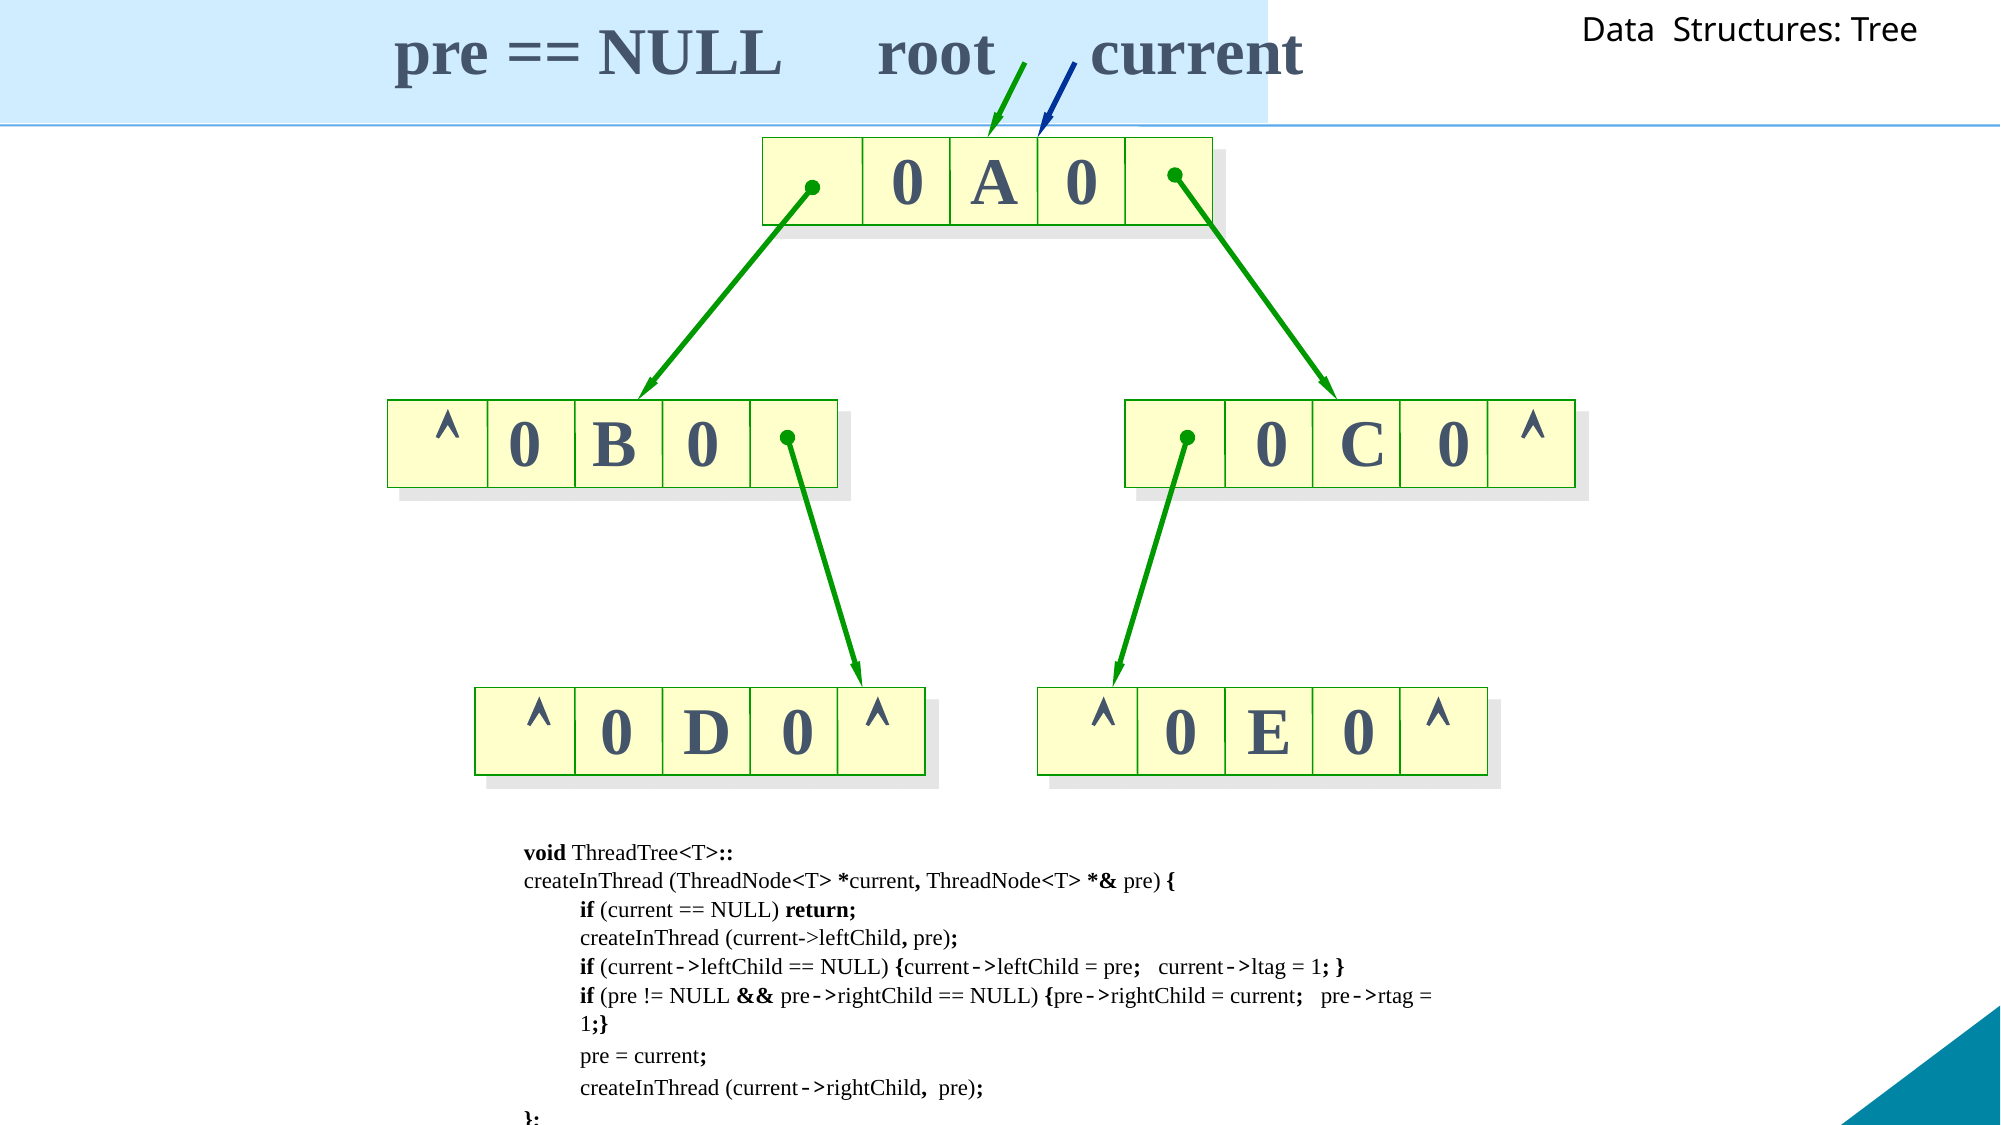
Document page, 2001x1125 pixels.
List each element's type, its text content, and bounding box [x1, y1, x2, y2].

text_box [1464, 687, 1488, 775]
text_box 0 C 0  [1156, 392, 1559, 488]
text_box [1115, 137, 1125, 225]
text_box [474, 687, 512, 775]
text_box 0 A 0 [1038, 130, 1115, 225]
text_box [786, 399, 838, 488]
text_box void ThreadTree<T>:: createInThread (ThreadNode<T> *current, ThreadNode<T> *& pre) { if (current == NULL) return; createInThread (current->leftChild, pre); if (current->leftChild == NULL) {current->leftChild = pre; current->ltag = 1; } if (pre != NULL && pre->rightChild == NULL) {pre->rightChild = current; pre->rtag = 1;} pre = current; createInThread (current->rightChild, pre); }; [509, 829, 1466, 1121]
text_box [1037, 62, 1076, 138]
text_box root [863, 0, 1011, 95]
text_box [863, 137, 876, 225]
text_box [637, 181, 819, 400]
text_box [1126, 137, 1213, 225]
text_box  0 E 0  [1076, 680, 1464, 775]
text_box [987, 95, 1009, 138]
text_box pre == NULL [379, 0, 800, 95]
text_box [904, 687, 925, 775]
text_box [781, 431, 863, 688]
text_box  0 B 0 [421, 392, 786, 488]
text_box current [1075, 0, 1320, 95]
text_box [1168, 168, 1338, 400]
text_box [762, 137, 862, 225]
text_box 0 A 0 [876, 130, 1039, 225]
text_box  0 D 0  [512, 680, 904, 775]
text_box [387, 399, 421, 488]
text_box [1124, 399, 1156, 488]
text_box [1037, 687, 1076, 775]
text_box [1112, 431, 1194, 688]
text_box [1559, 399, 1575, 488]
